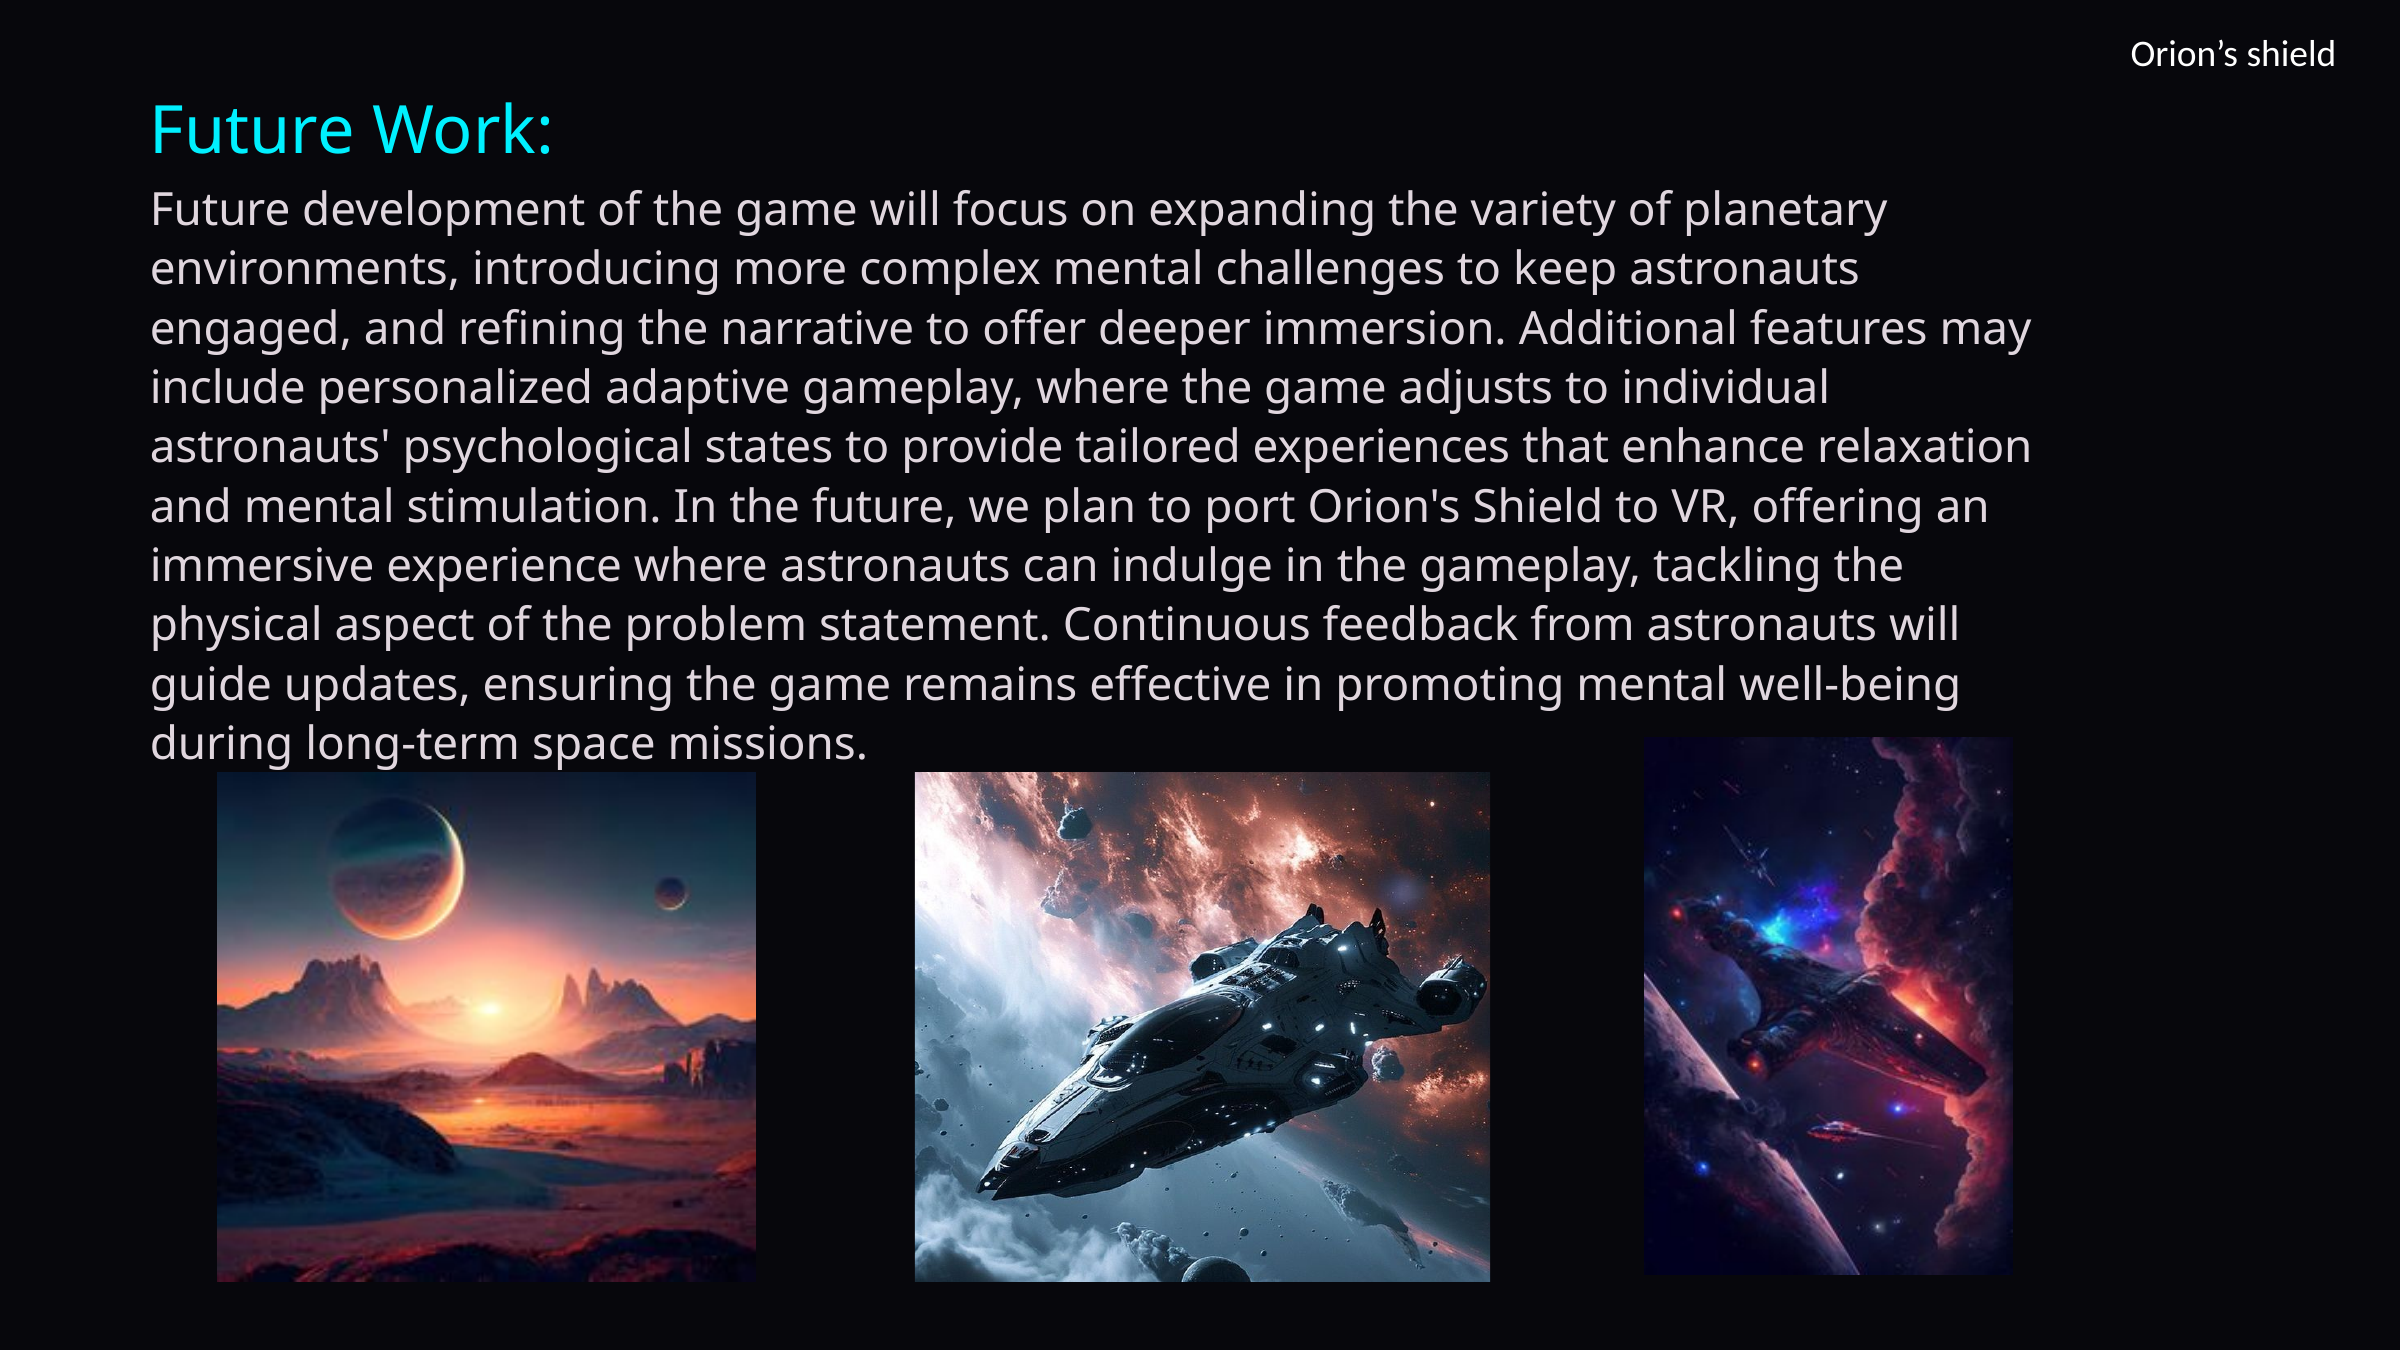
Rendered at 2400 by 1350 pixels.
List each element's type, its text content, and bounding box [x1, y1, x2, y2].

text_box Future Work: [149, 51, 1390, 175]
picture [914, 772, 1491, 1282]
picture [216, 772, 756, 1282]
text_box Future development of the game will focus on expanding the variety of planetary environments, introducing more complex mental challenges to keep astronauts engaged, and refining the narrative to offer deeper immersion. Additional features may include personalized adaptive gameplay, where the game adjusts to individual astronauts' psychological states to provide tailored experiences that enhance relaxation and mental stimulation. In the future, we plan to port Orion's Shield to VR, offering an immersive experience where astronauts can indulge in the gameplay, tackling the physical aspect of the problem statement. Continuous feedback from astronauts will guide updates, ensuring the game remains effective in promoting mental well-being during long-term space missions. [149, 175, 2065, 685]
text_box Orion’s shield [2115, 21, 2365, 82]
picture [1644, 737, 2013, 1275]
